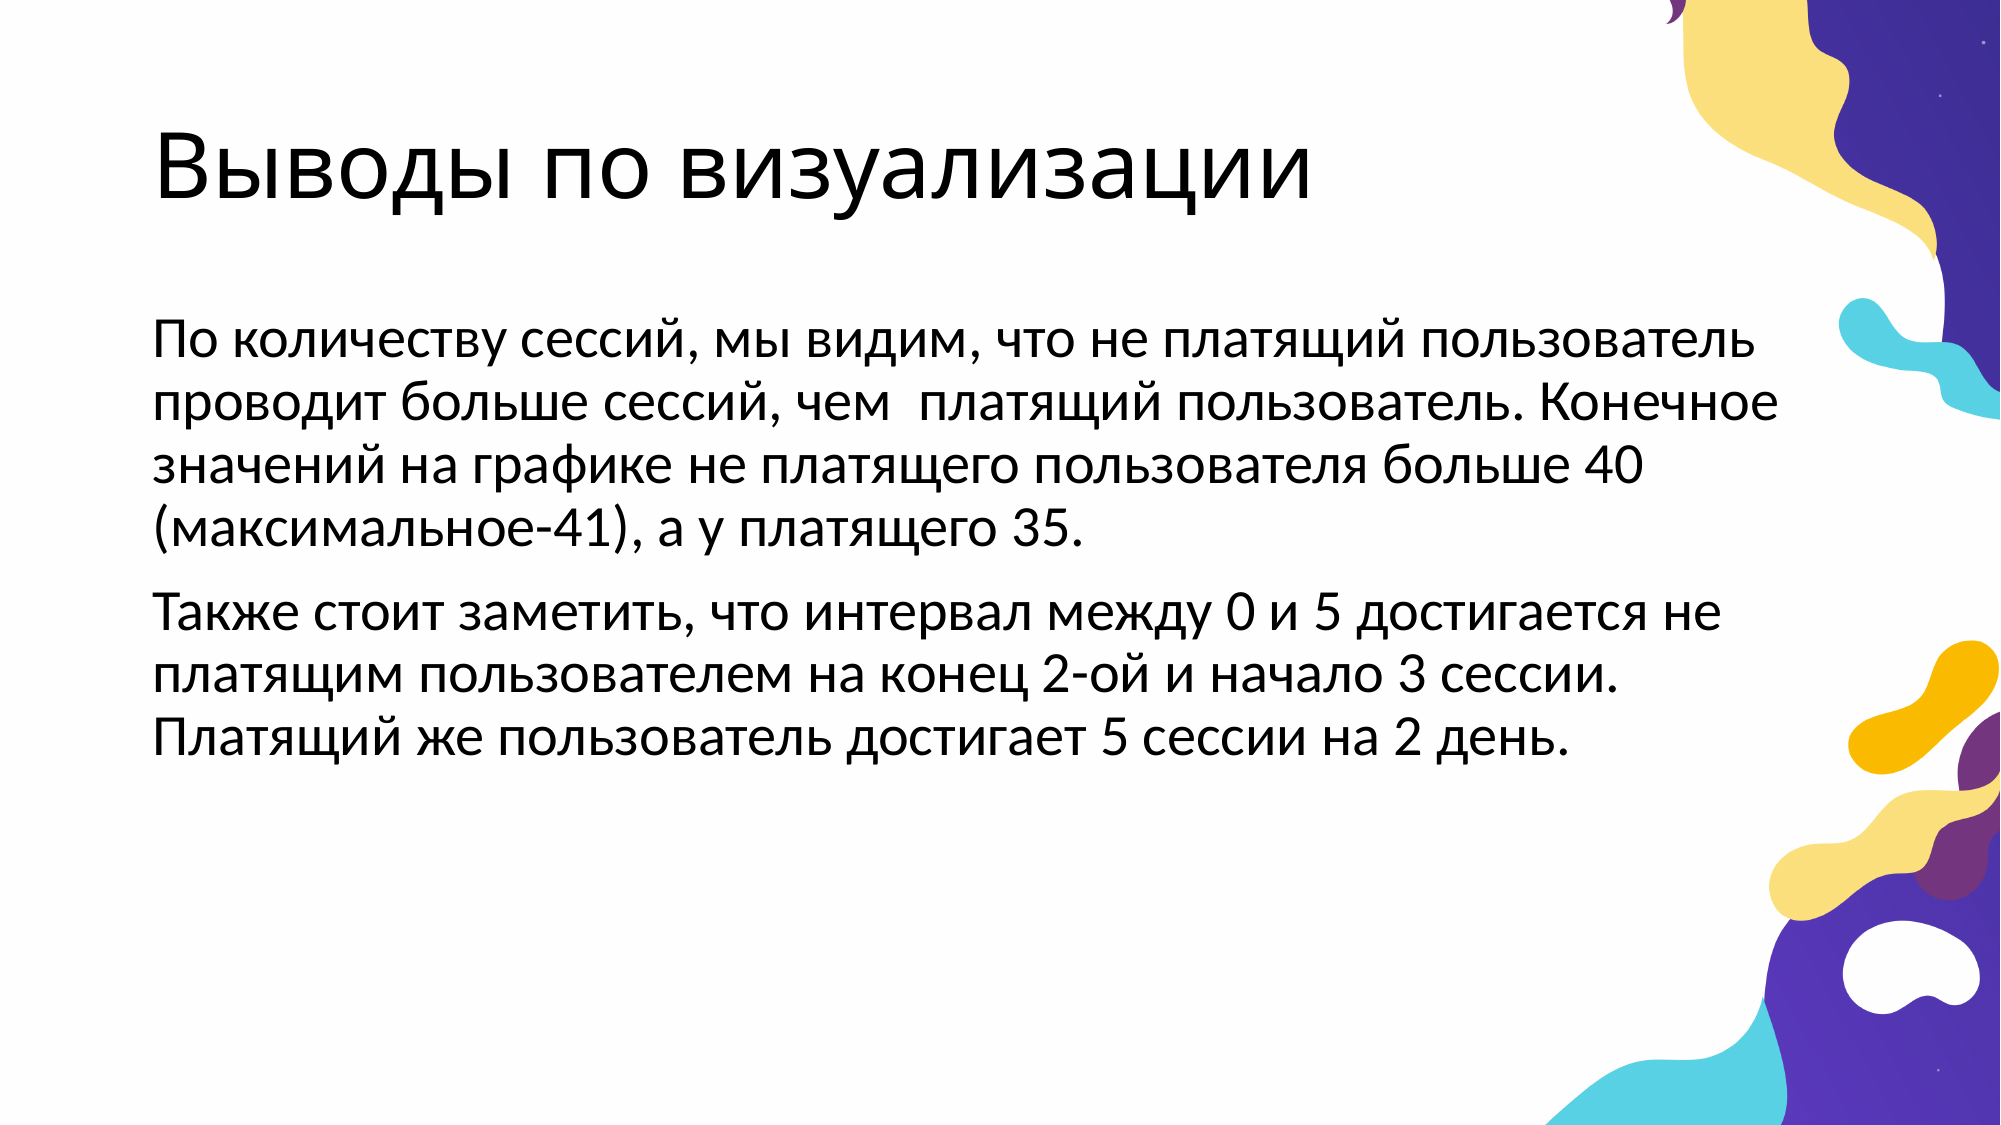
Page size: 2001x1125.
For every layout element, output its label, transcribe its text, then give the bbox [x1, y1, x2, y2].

picture [0, 0, 2000, 1125]
title Выводы по визуализации [137, 59, 1863, 278]
list По количеству сессий, мы видим, что не платящий пользователь проводит больше сессий, чем платящий пользователь. Конечное значений на графике не платящего пользователя больше 40 (максимальное-41), а у платящего 35. Также стоит заметить, что интервал между 0 и 5 достигается не платящим пользователем на конец 2-ой и начало 3 сессии. Платящий же пользователь достигает 5 сессии на 2 день. [137, 299, 1863, 1014]
